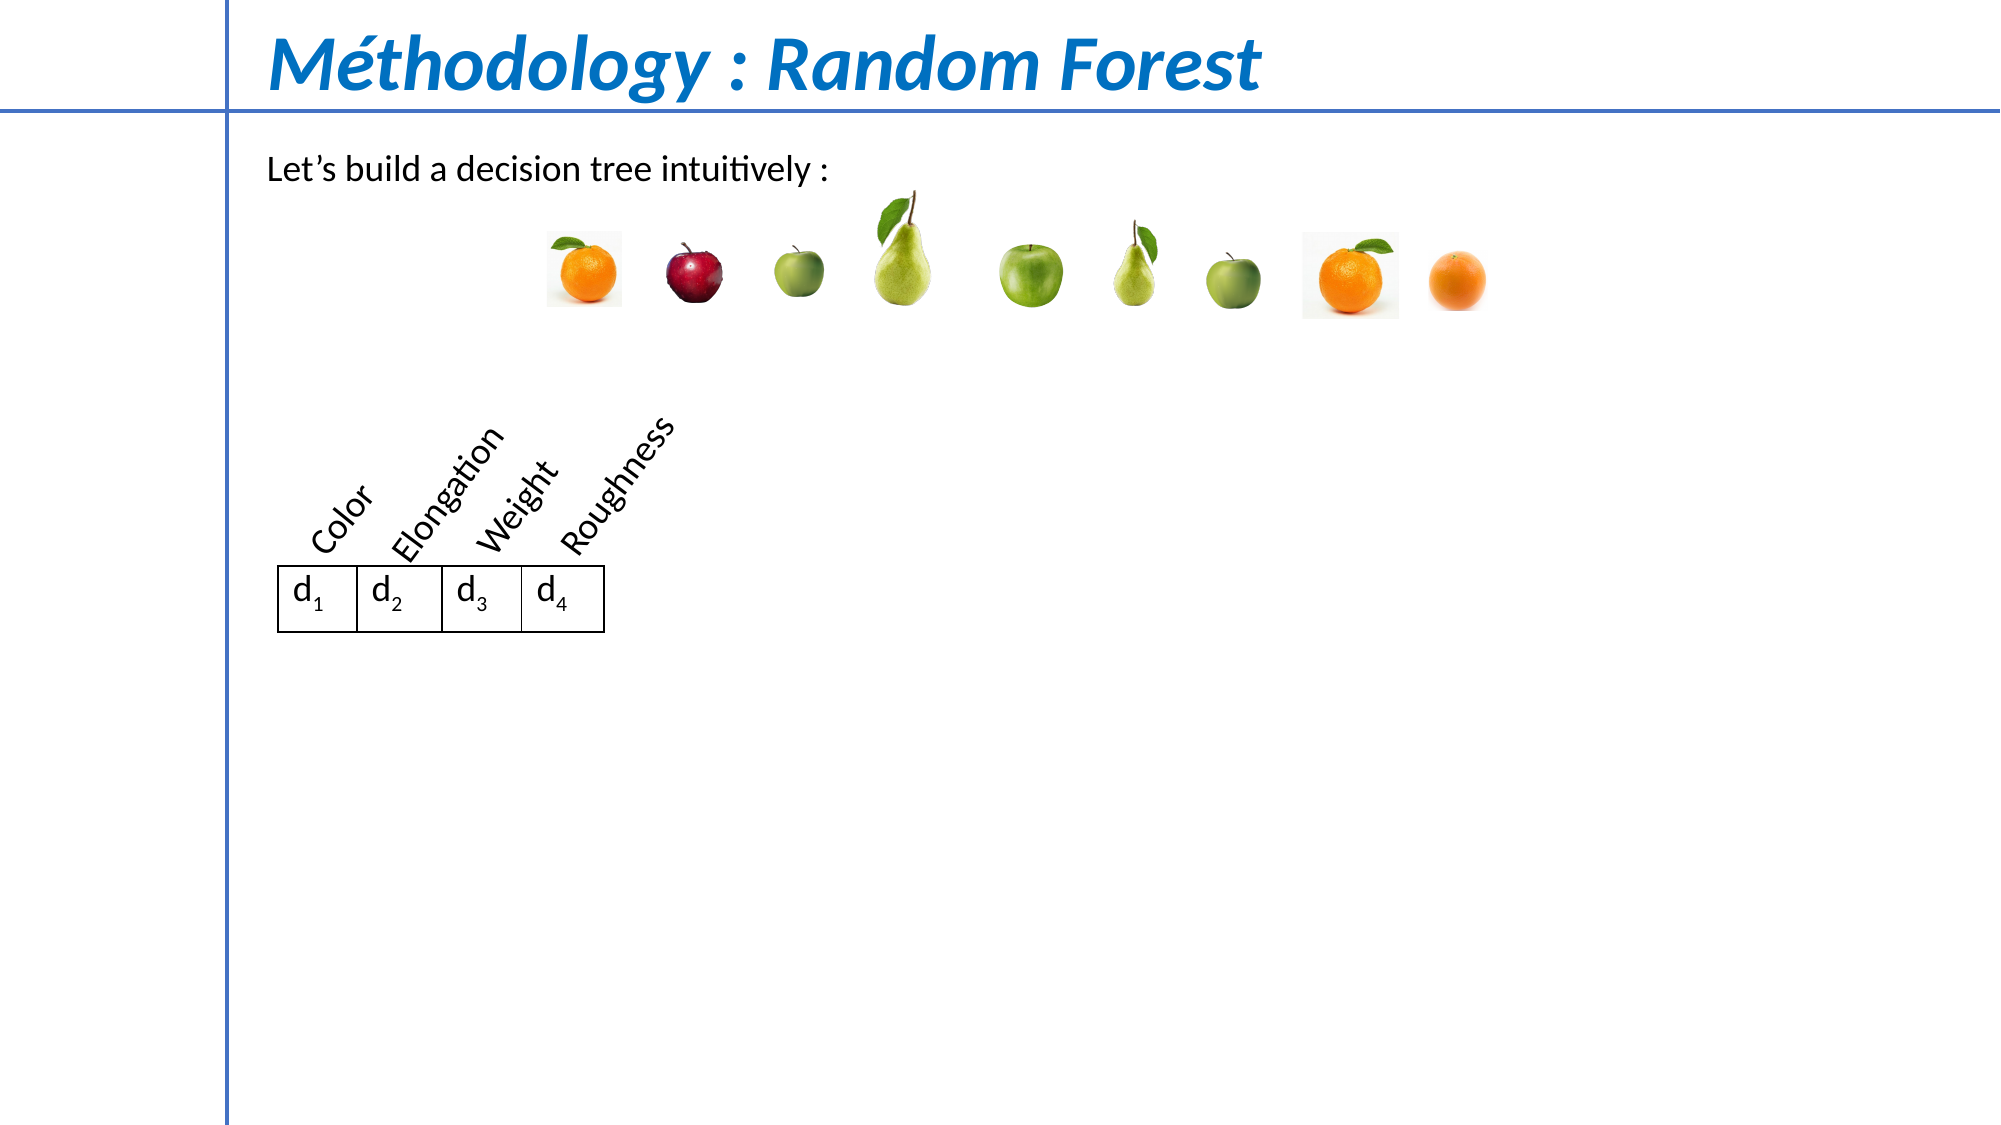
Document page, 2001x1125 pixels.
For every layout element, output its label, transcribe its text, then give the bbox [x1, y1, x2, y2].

picture [546, 231, 622, 307]
picture [753, 183, 961, 311]
text_box Color [282, 455, 399, 565]
table_header d1 [279, 567, 356, 631]
picture [1184, 240, 1288, 323]
picture [1428, 250, 1488, 311]
table_header d3 [443, 567, 521, 631]
list Méthodology : Random Forest [252, 15, 1876, 111]
text_box Roughness [533, 388, 698, 565]
picture [1100, 219, 1171, 306]
picture [980, 222, 1081, 323]
text_box Elongation [364, 397, 527, 565]
table_header d4 [522, 567, 603, 631]
picture [666, 242, 723, 303]
picture [1301, 232, 1400, 319]
table_header d2 [358, 567, 441, 631]
text_box Let’s build a decision tree intuitively : [252, 136, 1446, 197]
text_box Weight [449, 432, 581, 565]
